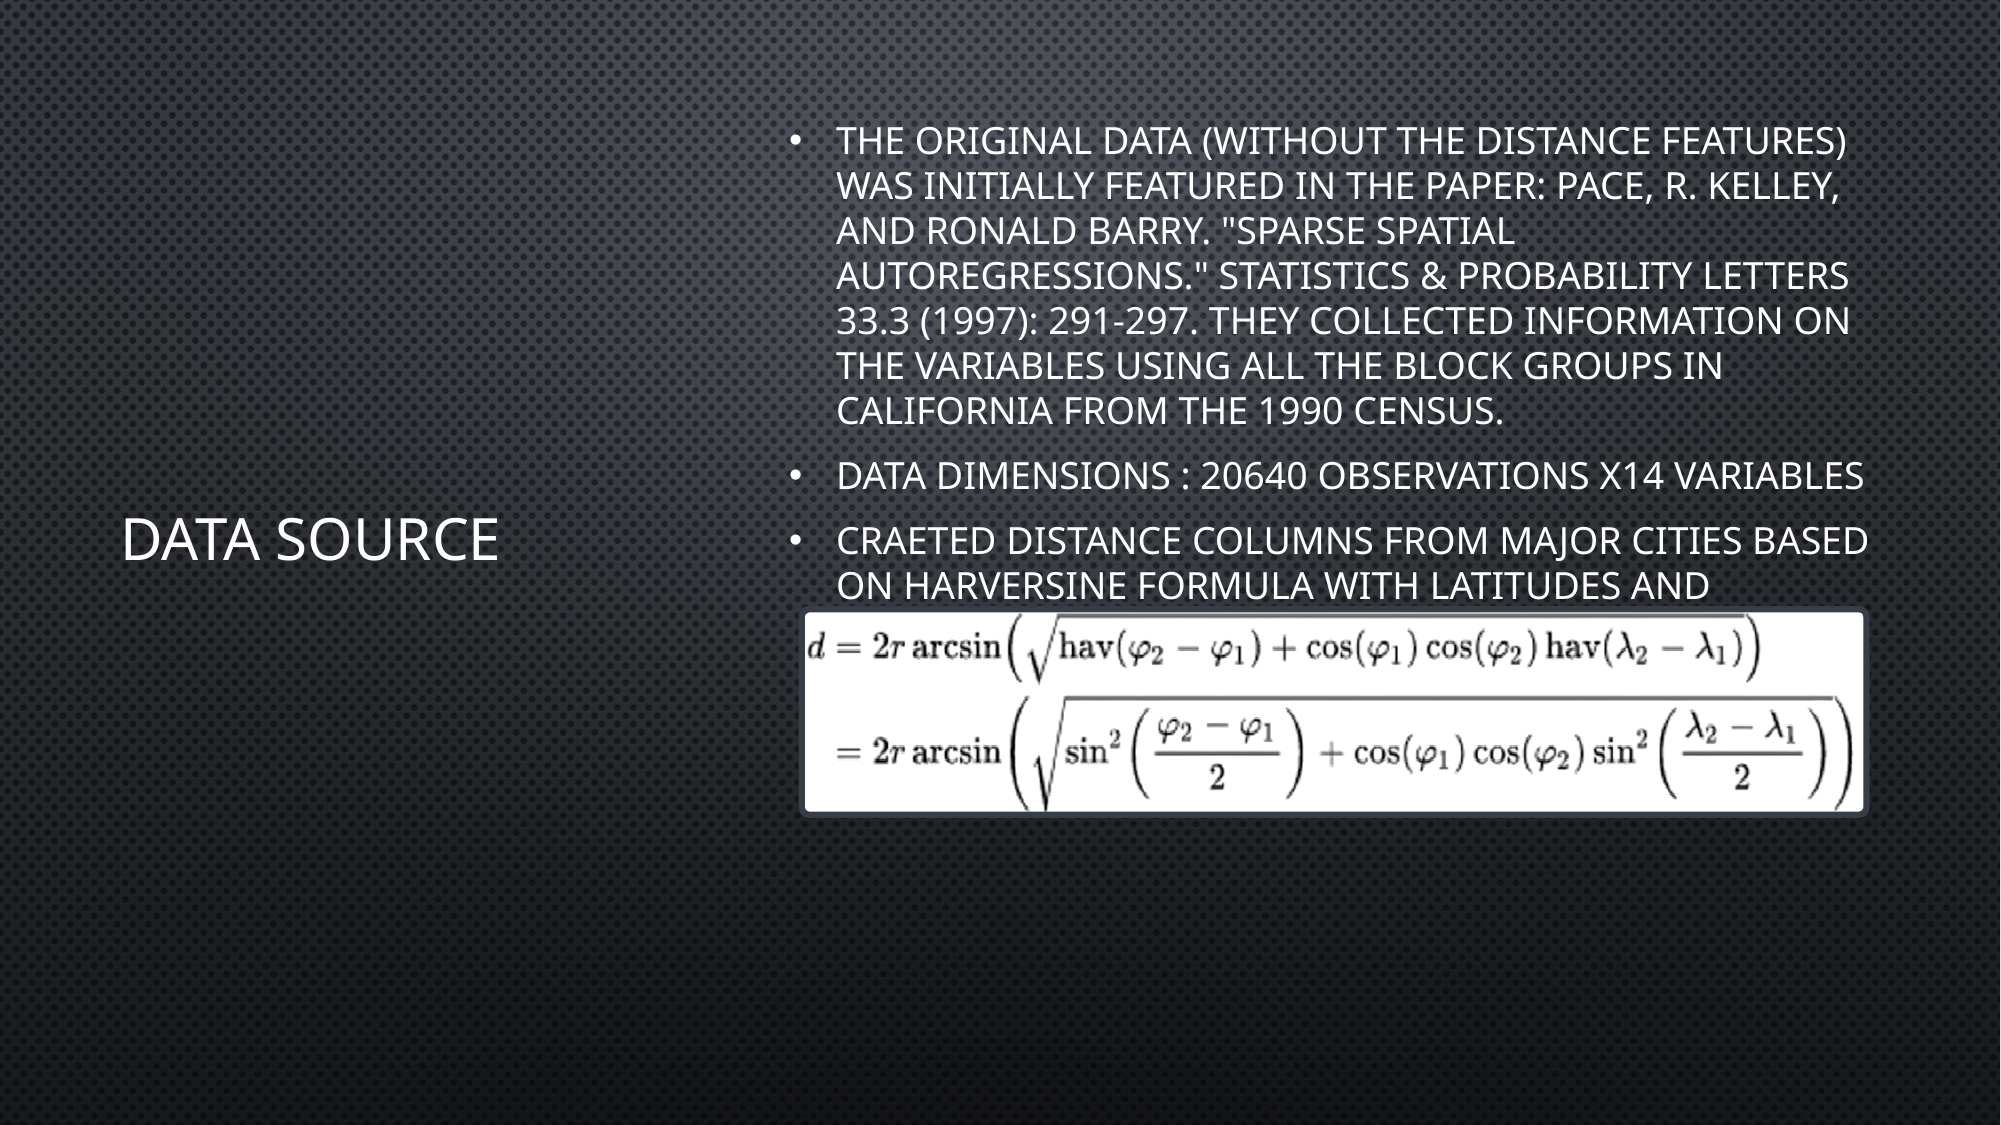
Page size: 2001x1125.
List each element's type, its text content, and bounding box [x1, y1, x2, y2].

list The original data (without the distance features) was initially featured in the paper: Pace, R. Kelley, and Ronald Barry. "Sparse spatial autoregressions." Statistics & Probability Letters 33.3 (1997): 291-297. They collected information on the variables using all the block groups in California from the 1990 Census. Data dimensions : 20640 observations x14 variables Craeted distance columns from major cities based on Harversine formula with latitudes and longitudes. [774, 109, 1895, 660]
title Data Source [105, 109, 669, 966]
picture [801, 608, 1867, 815]
